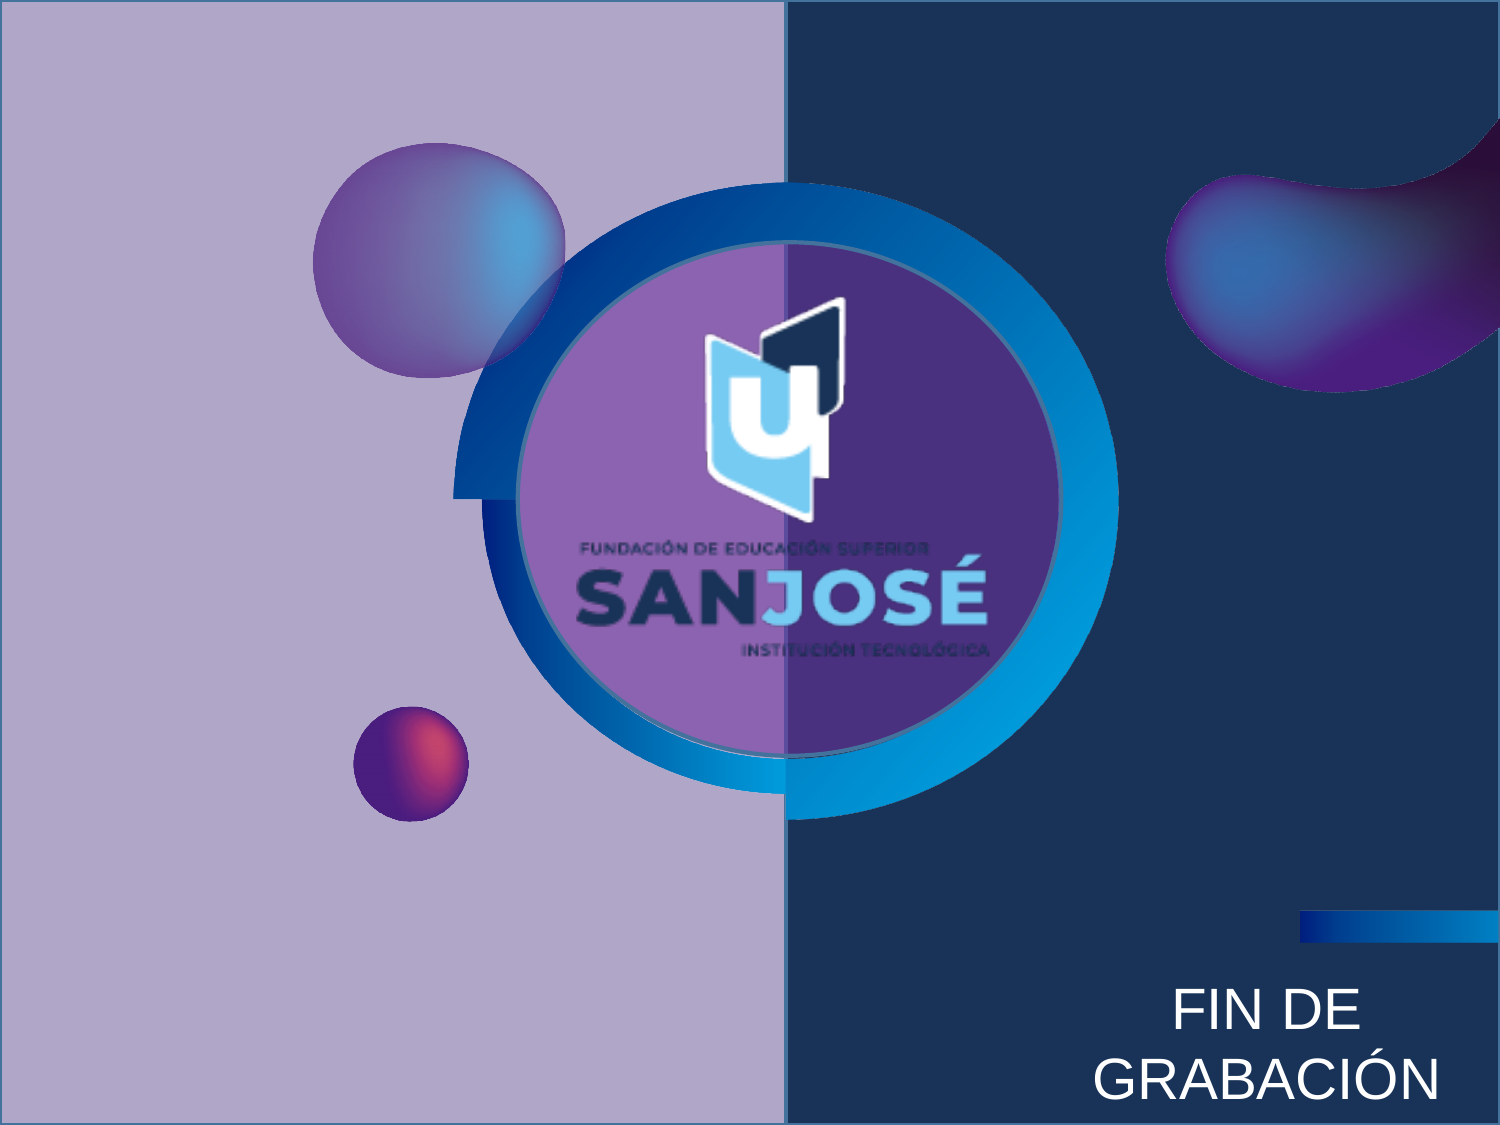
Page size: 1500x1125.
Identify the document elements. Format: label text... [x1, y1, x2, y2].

picture [142, 0, 1500, 1026]
text_box [784, 952, 1500, 1125]
text_box [784, 0, 1500, 180]
text_box FIN DE GRABACIÓN [1043, 964, 1490, 1119]
text_box [0, 0, 784, 1125]
